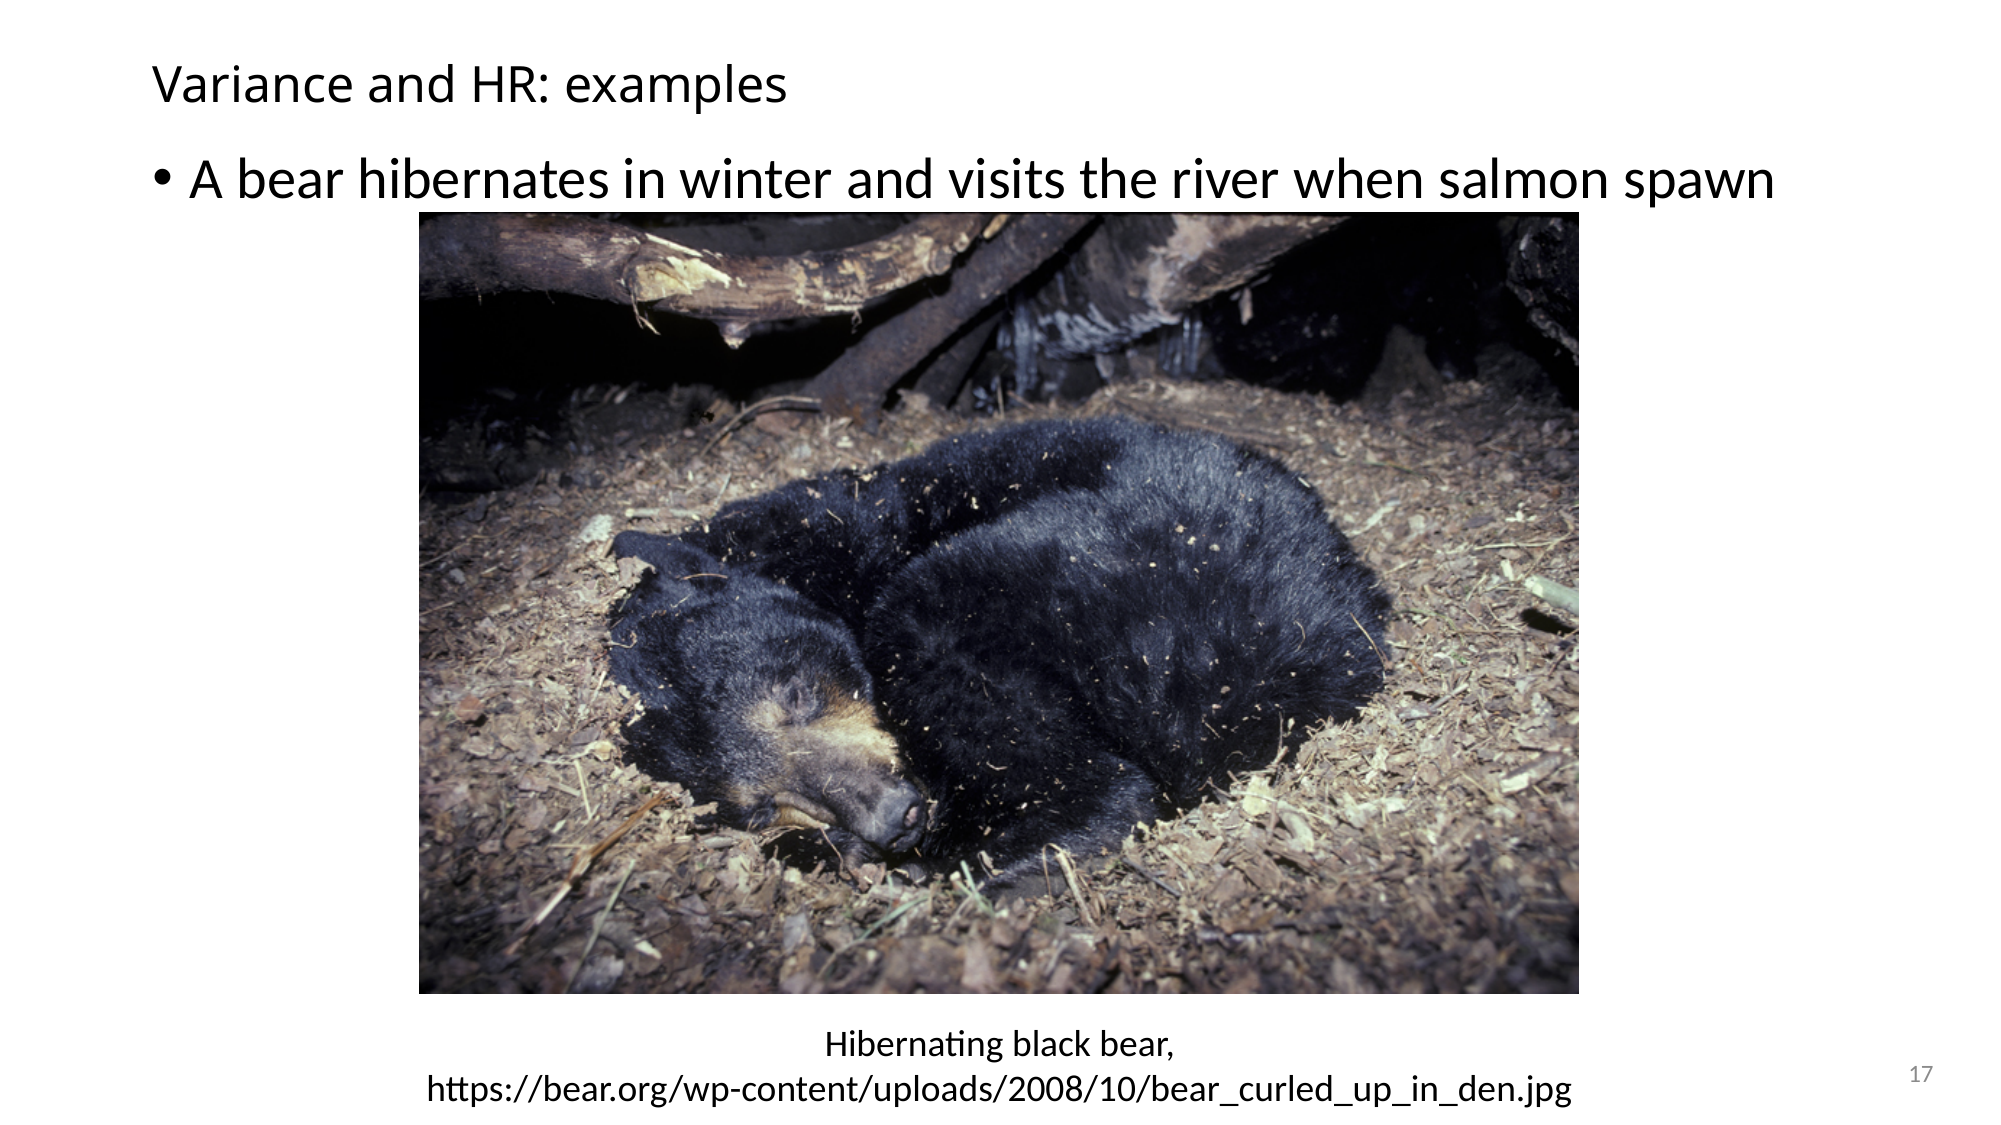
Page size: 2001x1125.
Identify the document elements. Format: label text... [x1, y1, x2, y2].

list A bear hibernates in winter and visits the river when salmon spawn [137, 141, 1901, 1014]
text_box Hibernating black bear, https://bear.org/wp-content/uploads/2008/10/bear_curled_up_in_den.jpg [373, 1011, 1627, 1117]
slide_number 17 [1830, 1042, 1949, 1103]
title Variance and HR: examples [137, 59, 1863, 112]
picture [419, 212, 1579, 994]
